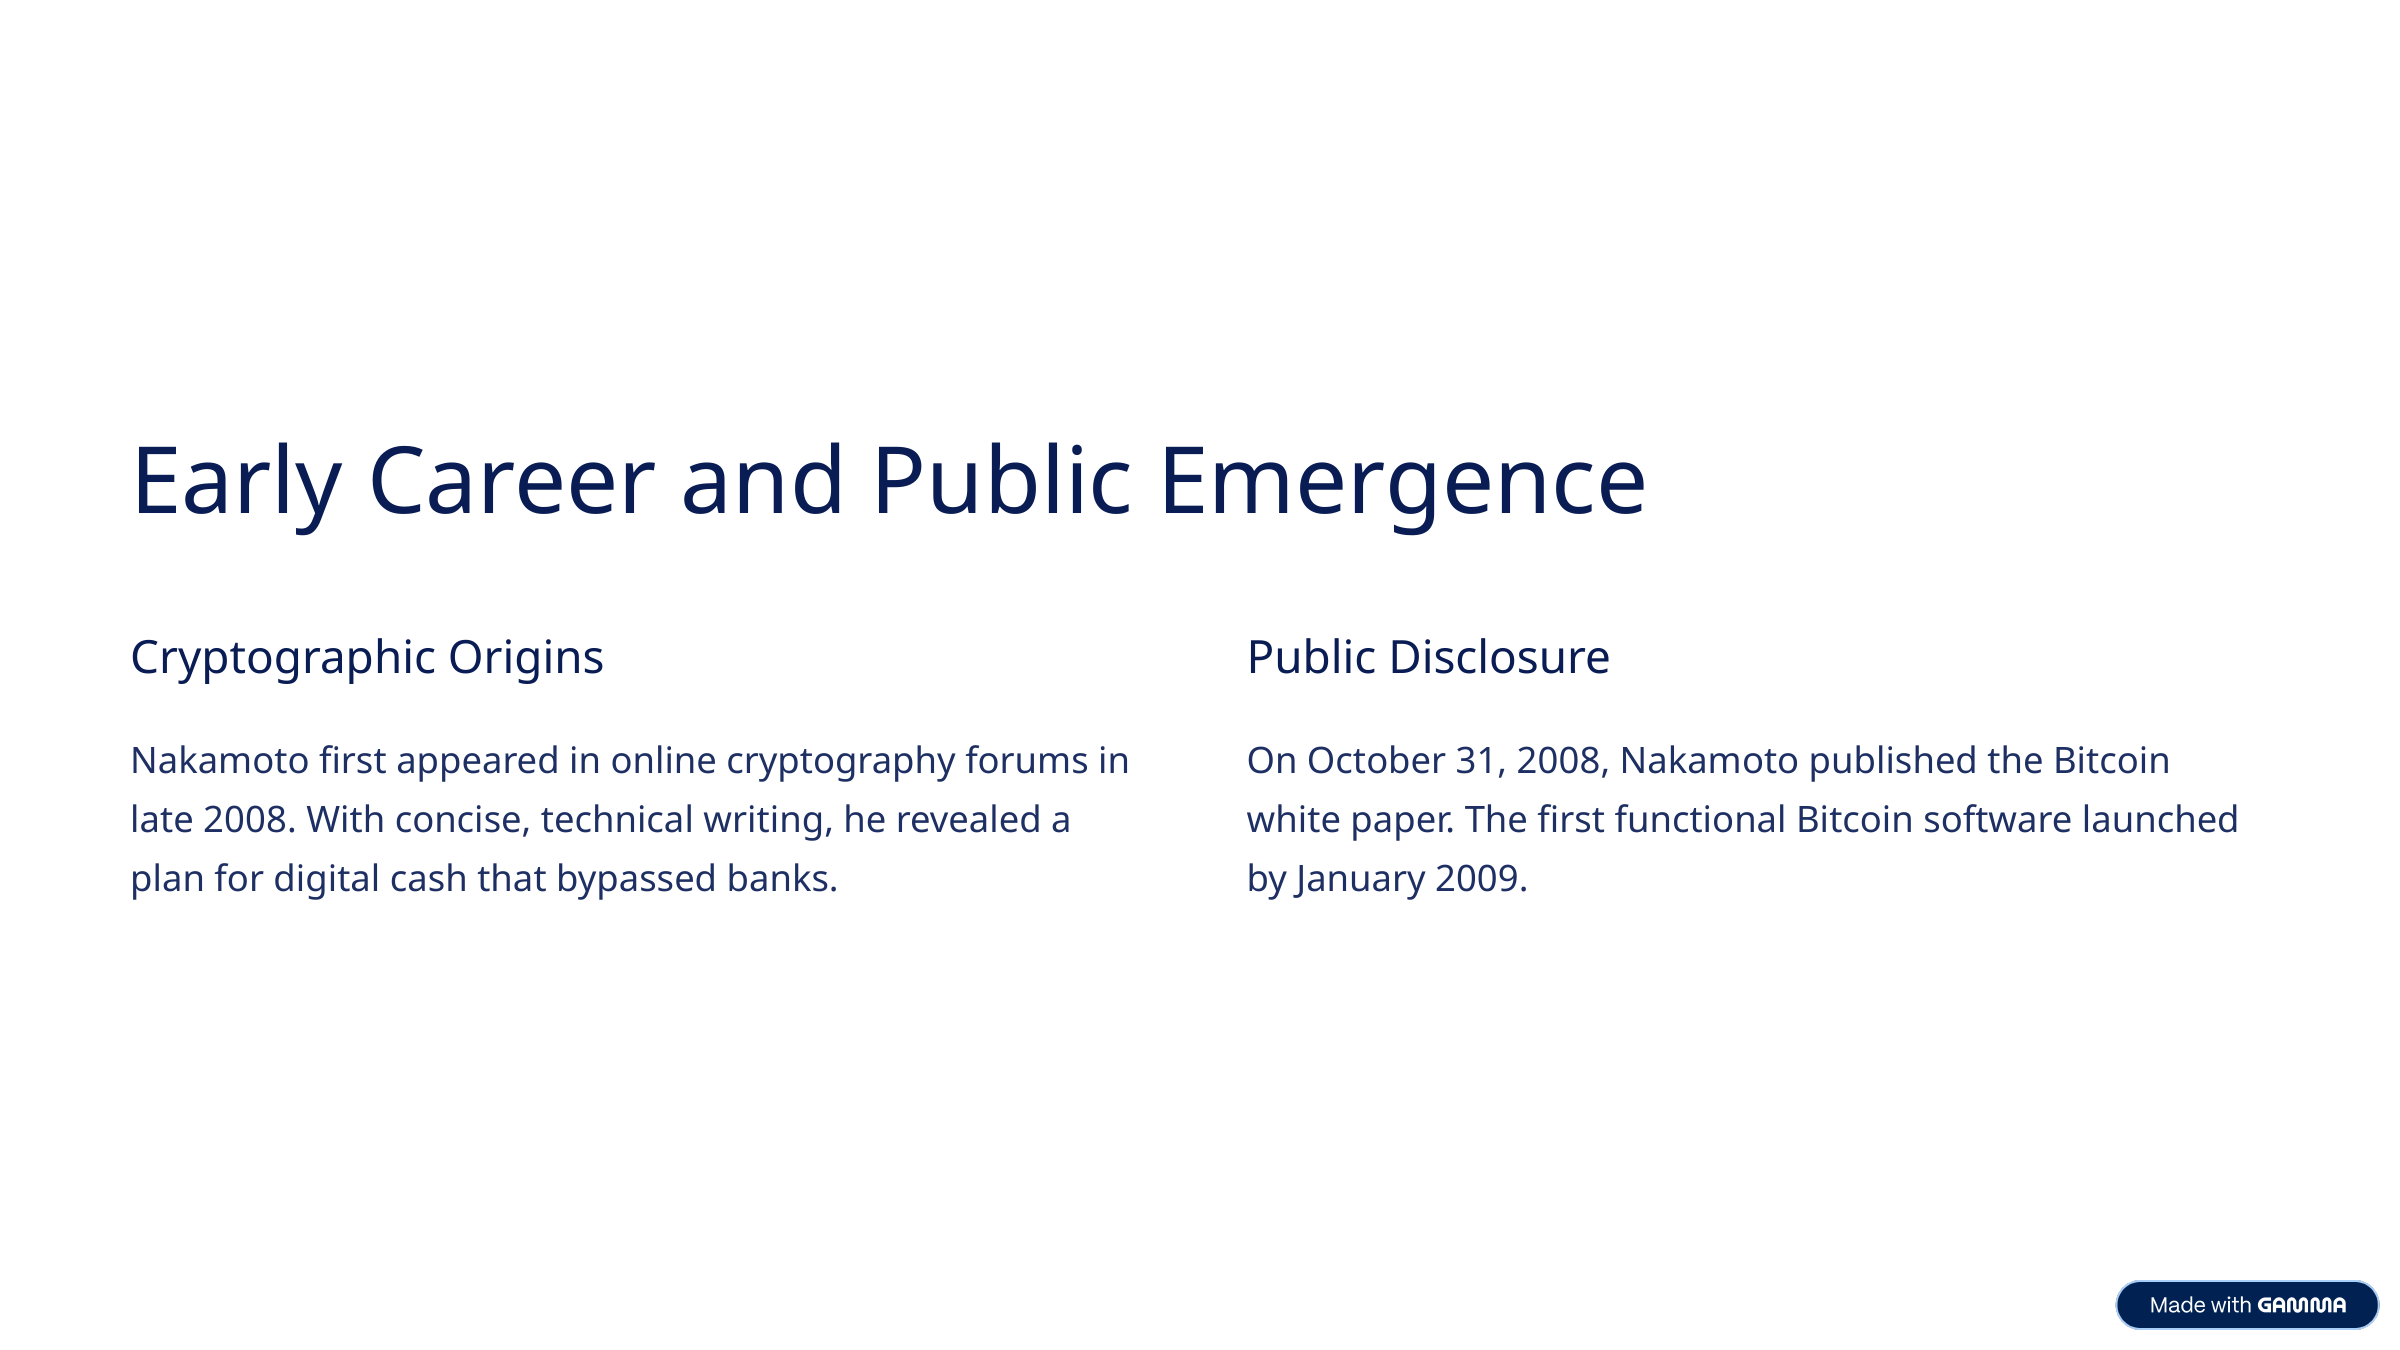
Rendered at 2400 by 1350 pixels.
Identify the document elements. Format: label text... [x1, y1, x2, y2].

text_box Public Disclosure [1246, 625, 1712, 684]
text_box Nakamoto first appeared in online cryptography forums in late 2008. With concise, technical writing, he revealed a plan for digital cash that bypassed banks. [130, 721, 1155, 900]
text_box Early Career and Public Emergence [130, 416, 1666, 533]
text_box On October 31, 2008, Nakamoto published the Bitcoin white paper. The first functional Bitcoin software launched by January 2009. [1246, 721, 2271, 900]
picture [2106, 1271, 2389, 1339]
text_box Cryptographic Origins [130, 625, 618, 684]
